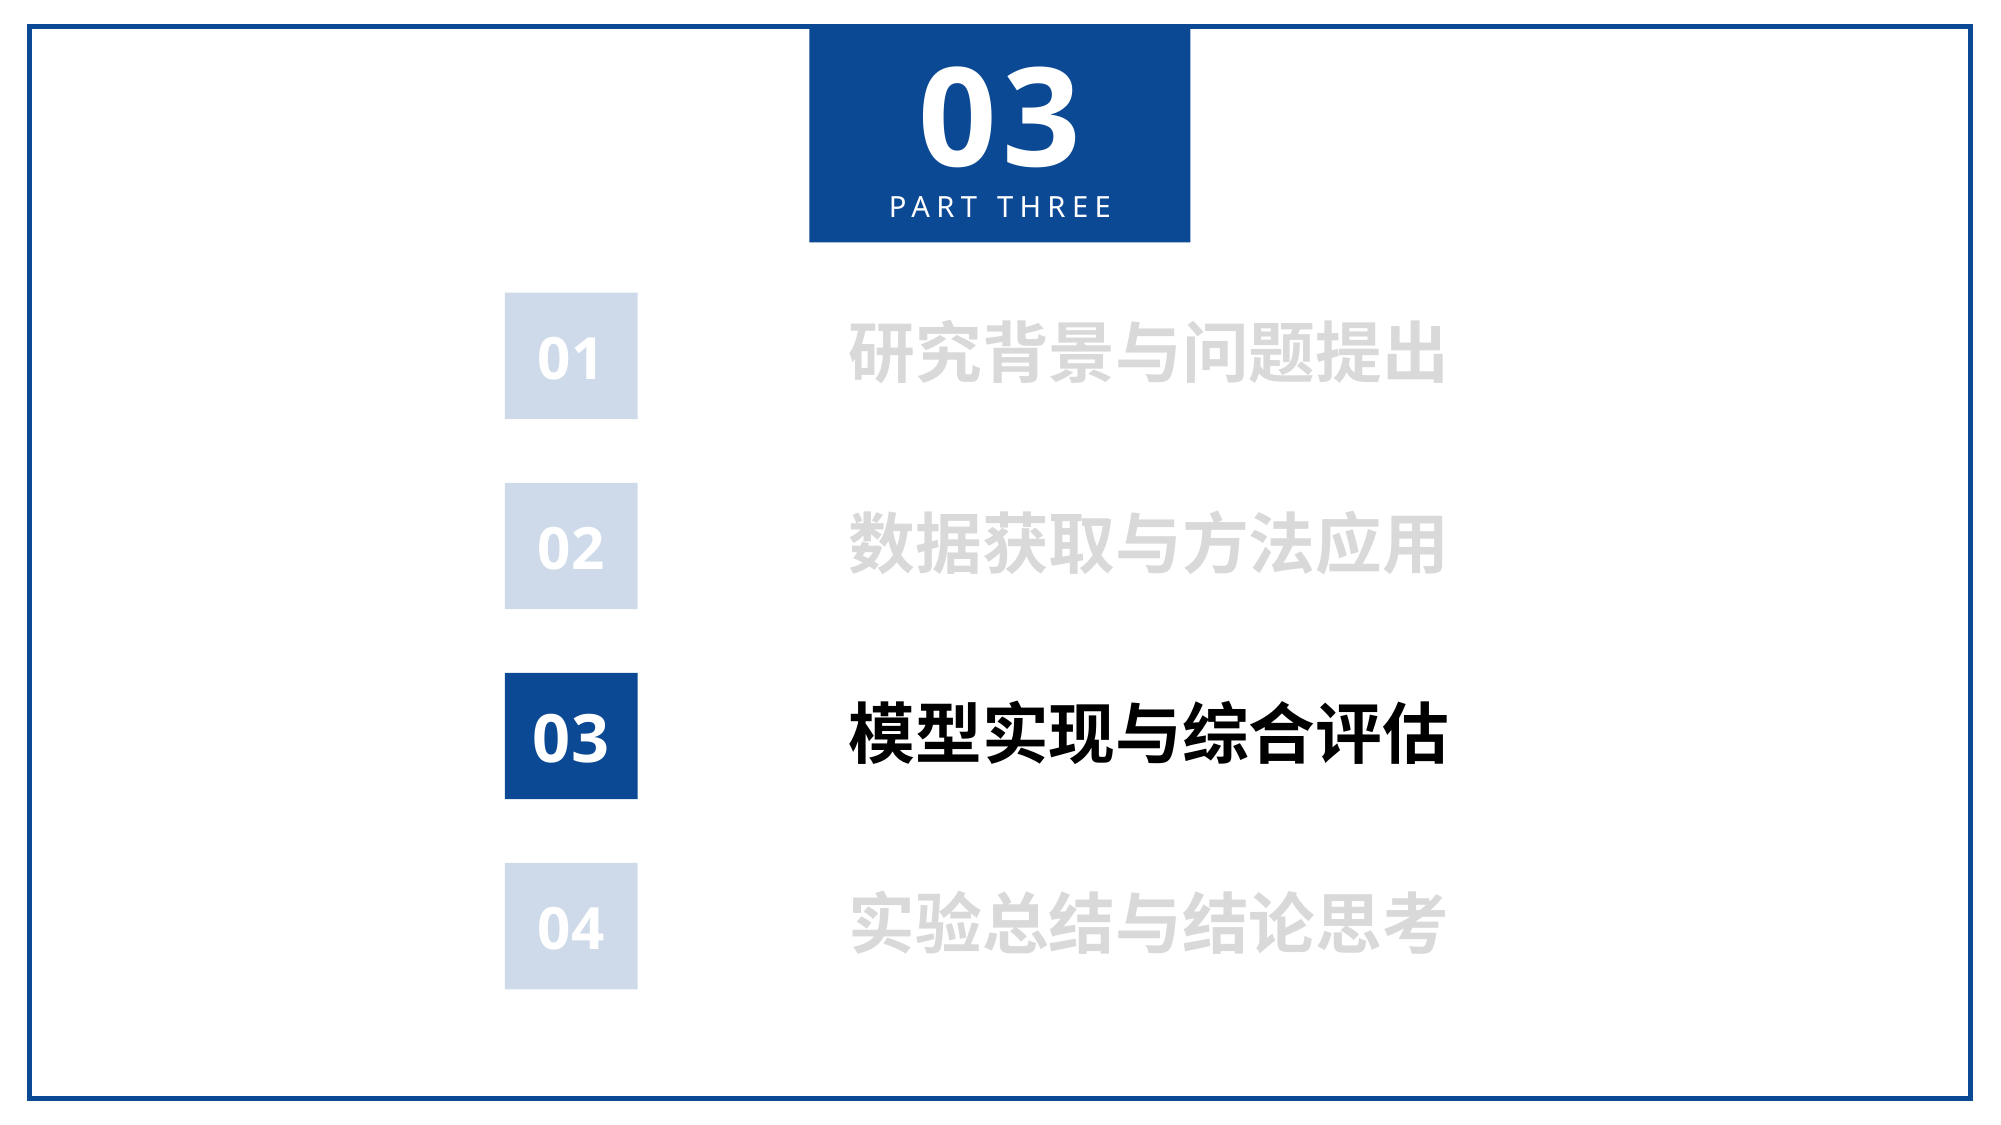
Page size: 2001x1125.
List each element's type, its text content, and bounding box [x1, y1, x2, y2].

text_box PART THREE [874, 180, 1126, 231]
text_box 数据获取与方法应用 [790, 493, 1508, 589]
text_box 04 [504, 862, 639, 990]
text_box 03 [903, 21, 1097, 180]
text_box 02 [504, 482, 639, 610]
text_box 实验总结与结论思考 [790, 874, 1508, 969]
text_box [808, 25, 1191, 244]
text_box 研究背景与问题提出 [790, 303, 1508, 399]
text_box 03 [504, 672, 639, 800]
text_box 01 [504, 292, 639, 420]
text_box 模型实现与综合评估 [790, 684, 1508, 779]
